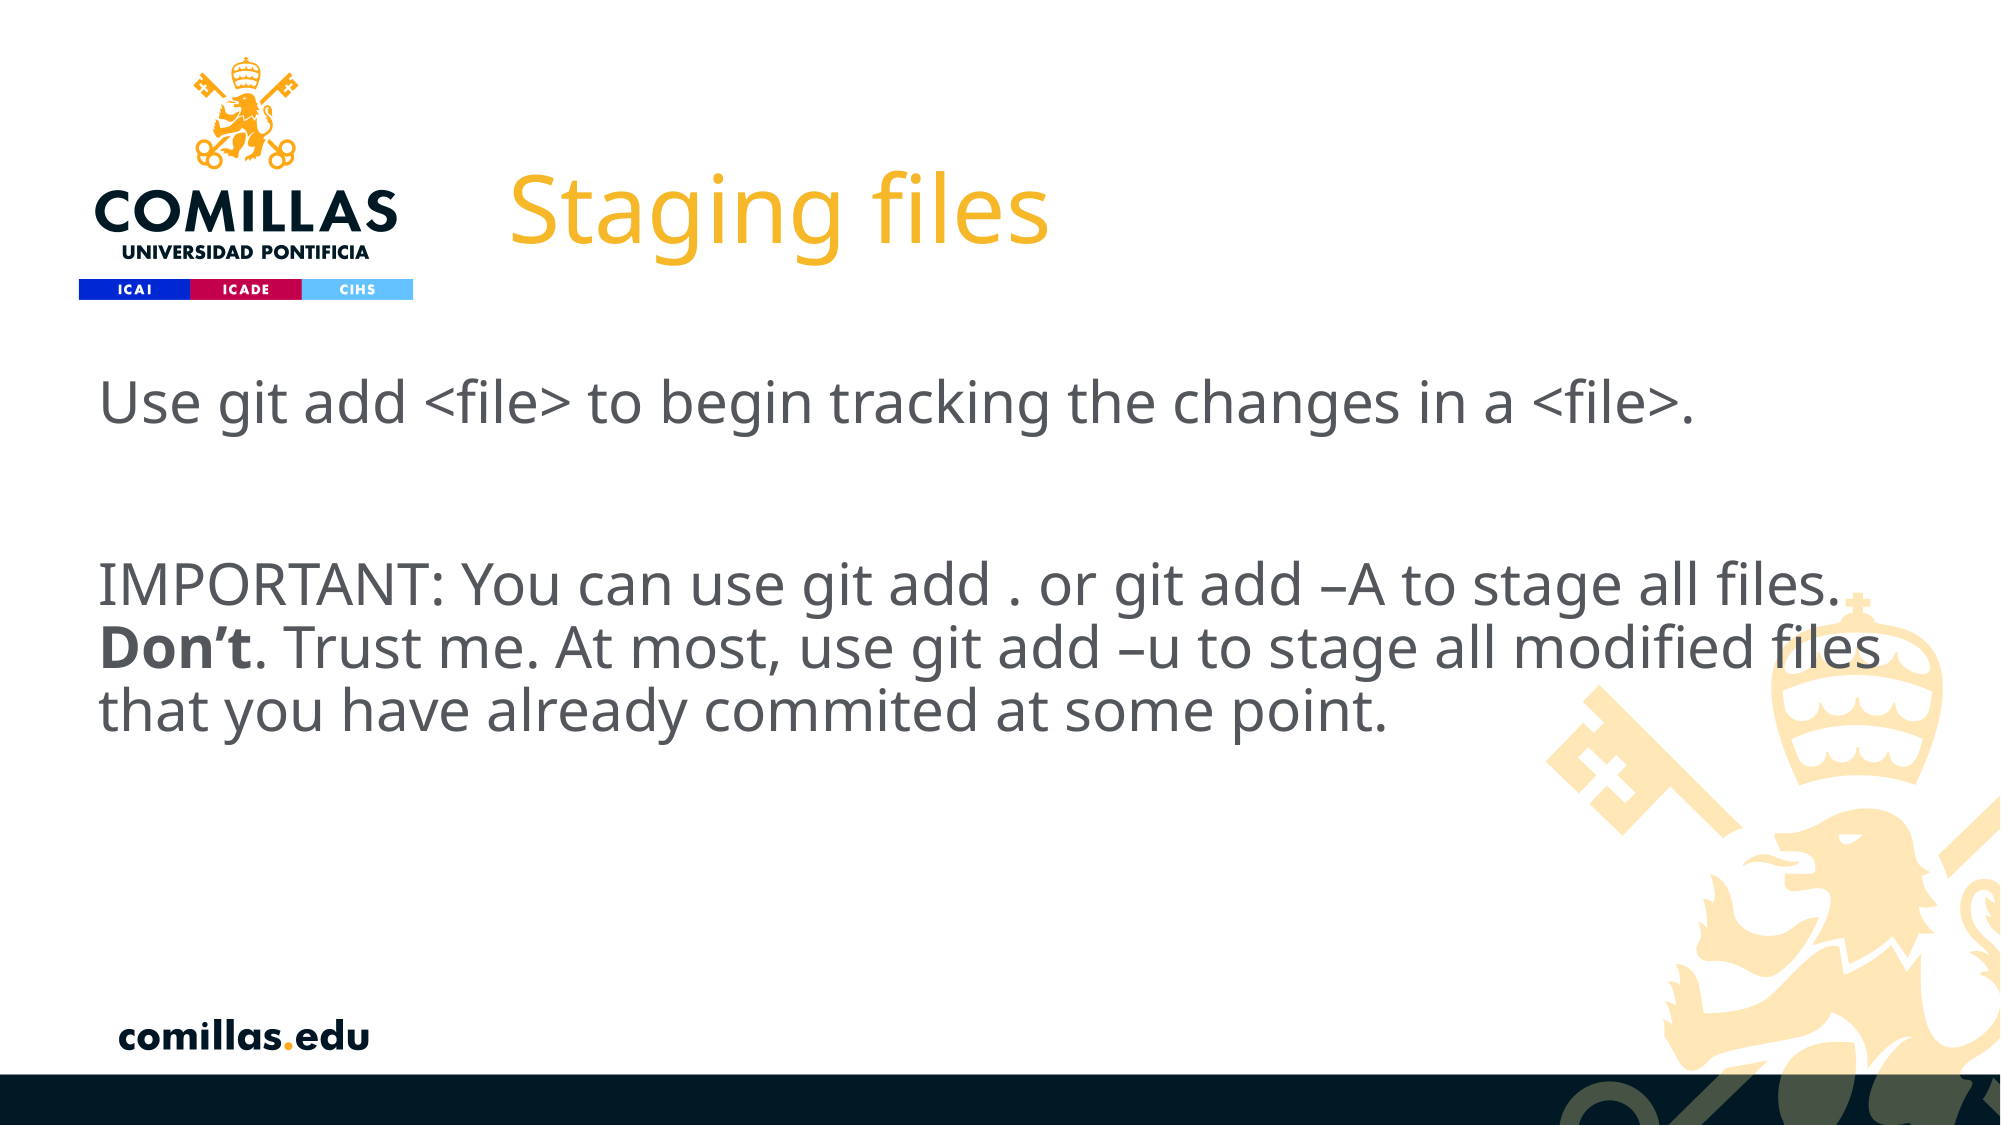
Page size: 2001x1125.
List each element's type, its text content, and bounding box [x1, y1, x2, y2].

picture [0, 0, 2001, 1125]
title Staging files [494, 52, 1942, 300]
list Use git add <file> to begin tracking the changes in a <file>. IMPORTANT: You can use git add . or git add –A to stage all files. Don’t. Trust me. At most, use git add –u to stage all modified files that you have already commited at some point. [83, 366, 1926, 965]
